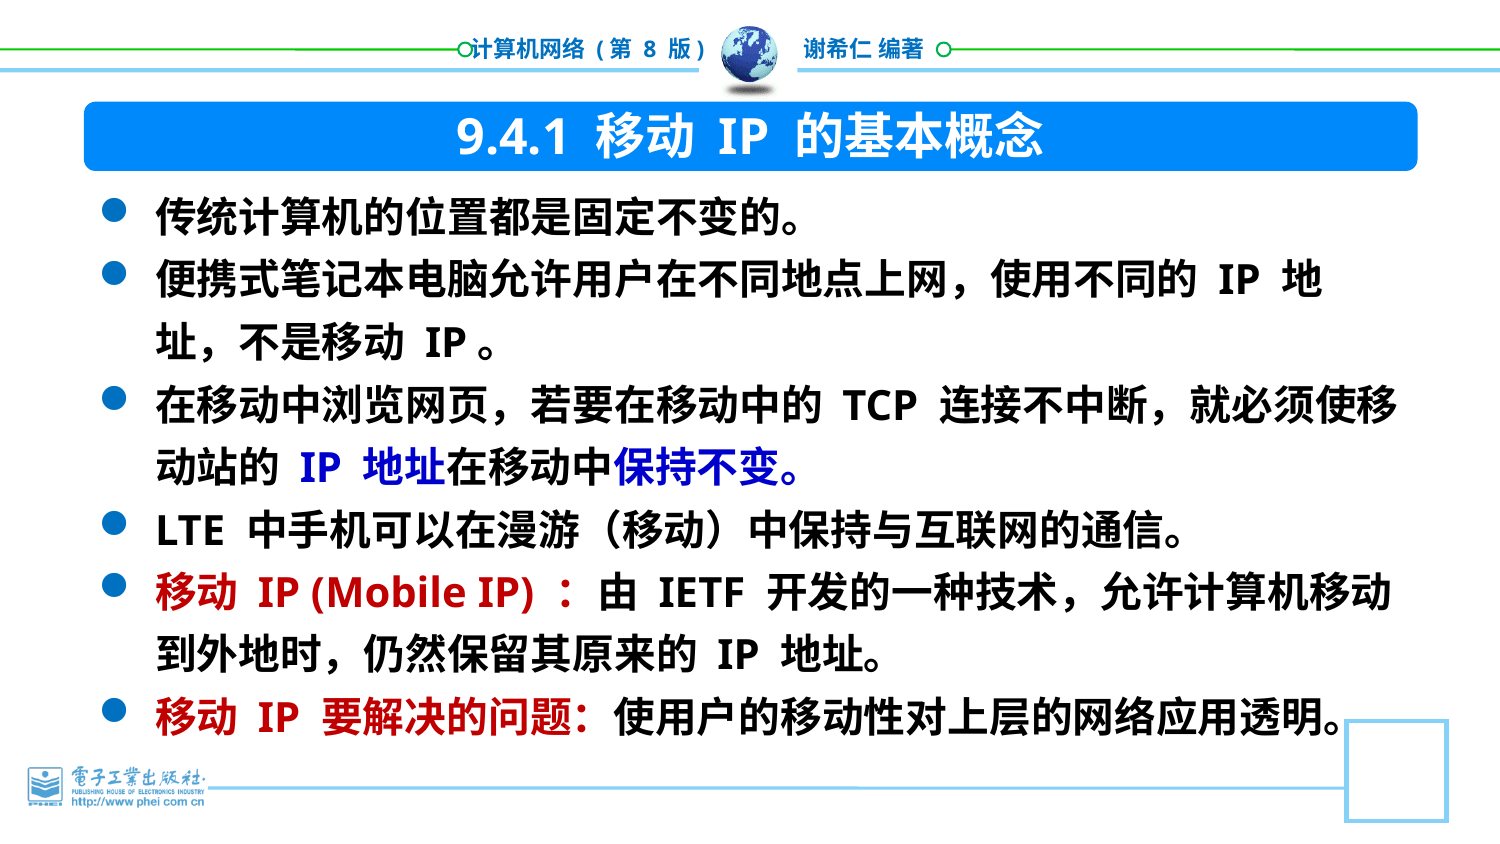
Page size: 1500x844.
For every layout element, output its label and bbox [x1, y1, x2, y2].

text_box [83, 97, 1418, 749]
picture [719, 24, 779, 97]
picture [23, 764, 208, 809]
